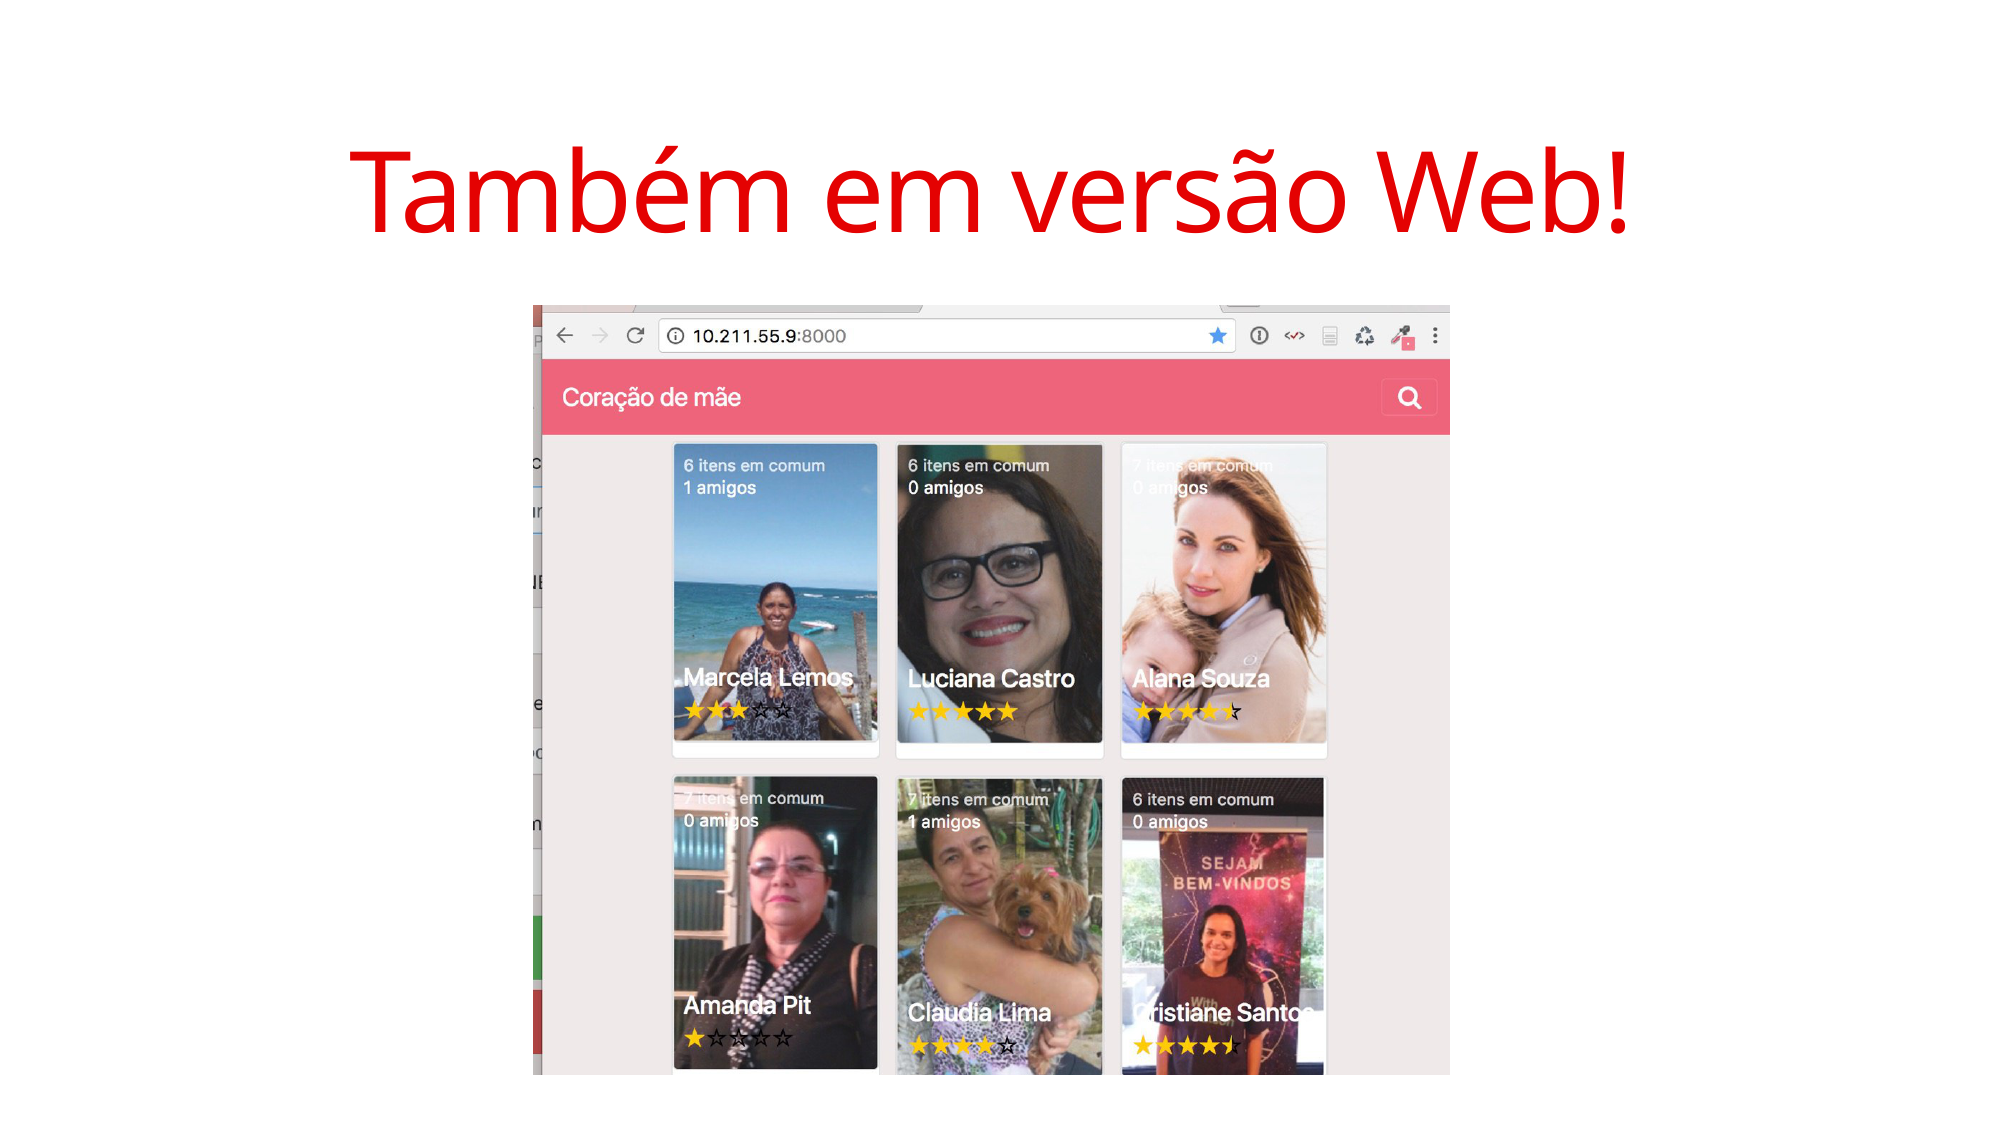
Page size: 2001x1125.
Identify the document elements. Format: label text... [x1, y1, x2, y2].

title Também em versão Web! [107, 88, 1875, 308]
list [532, 305, 1450, 1075]
